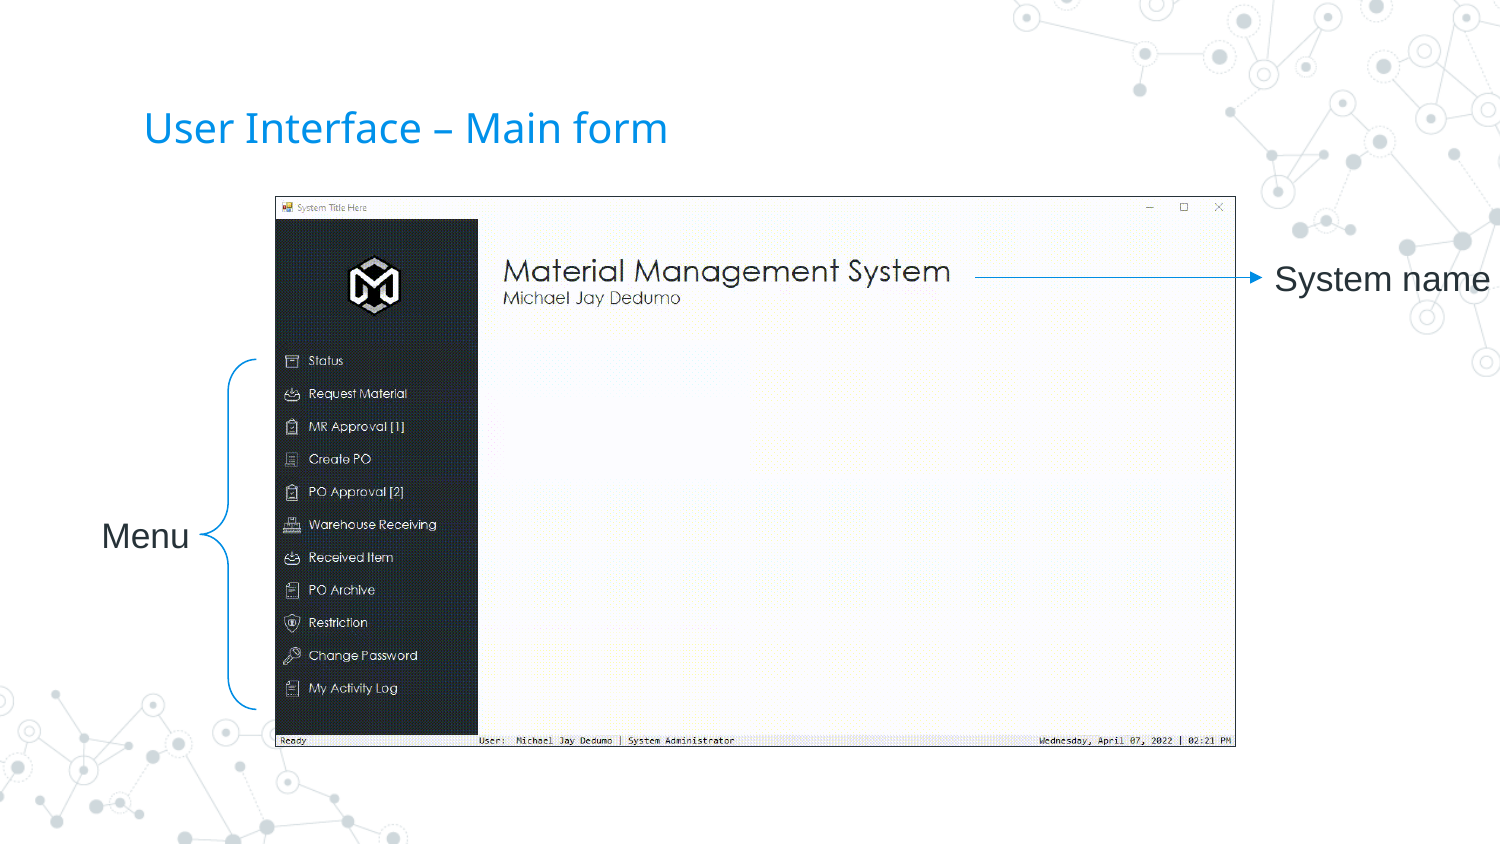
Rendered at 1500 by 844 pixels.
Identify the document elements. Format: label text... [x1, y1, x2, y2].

title User Interface – Main form [128, 50, 1372, 166]
text_box System name [1259, 248, 1500, 306]
text_box Menu [86, 505, 205, 563]
picture [0, 0, 1500, 844]
text_box [205, 358, 257, 711]
